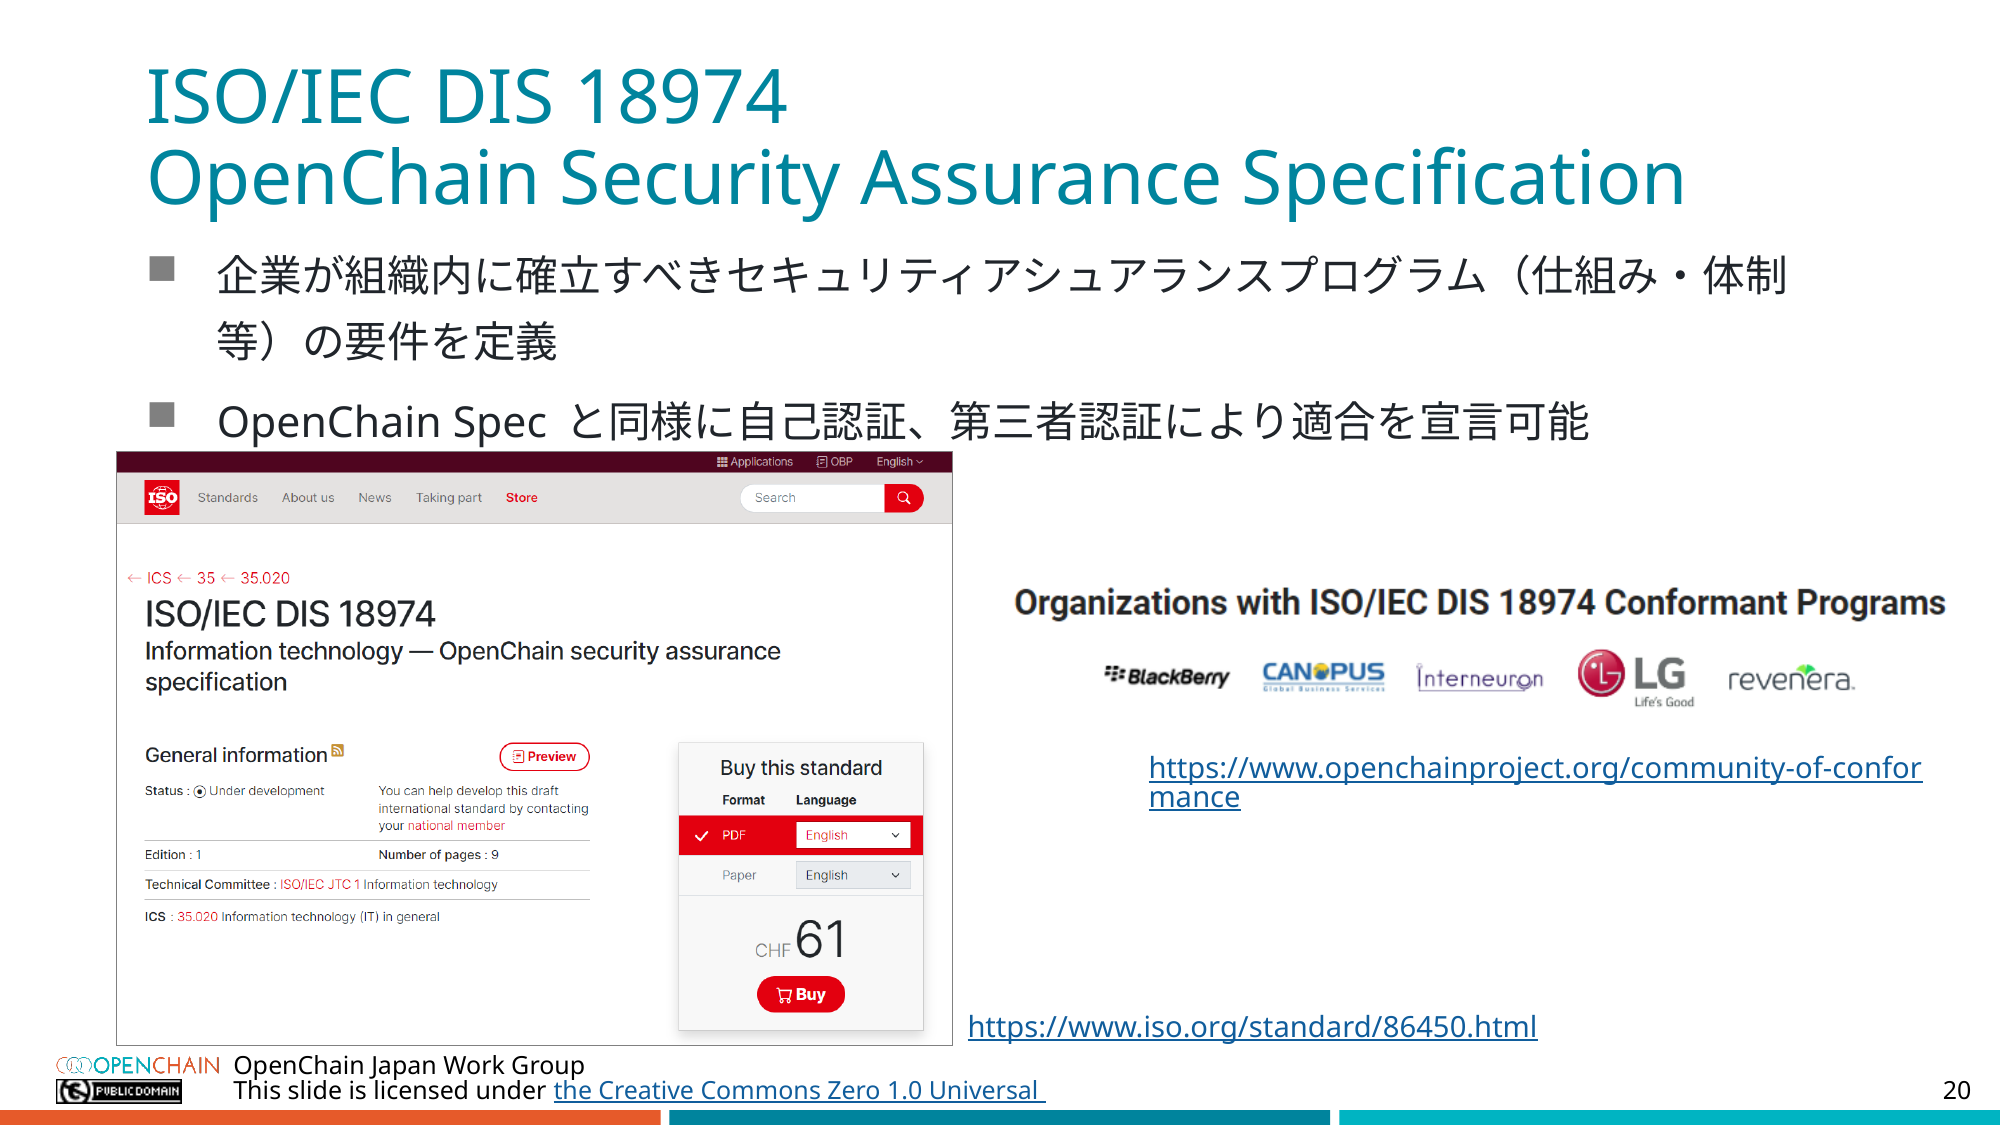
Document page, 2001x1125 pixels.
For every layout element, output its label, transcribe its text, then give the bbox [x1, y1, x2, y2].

slide_number 20 [1536, 1079, 1987, 1103]
picture [116, 451, 953, 1046]
text_box https://www.openchainproject.org/community-of-conformance [1133, 741, 1940, 801]
list 企業が組織内に確立すべきセキュリティアシュアランスプログラム（仕組み・体制等）の要件を定義 OpenChain Spec と同様に自己認証、第三者認証により適合を宣言可能 [146, 233, 1839, 447]
picture [56, 1079, 182, 1104]
picture [999, 577, 1974, 732]
text_box https://www.iso.org/standard/86450.html [952, 994, 1558, 1059]
footer OpenChain Japan Work Group [218, 1054, 690, 1077]
title ISO/IEC DIS 18974 OpenChain Security Assurance Specification [146, 87, 1839, 193]
picture [56, 1056, 218, 1074]
